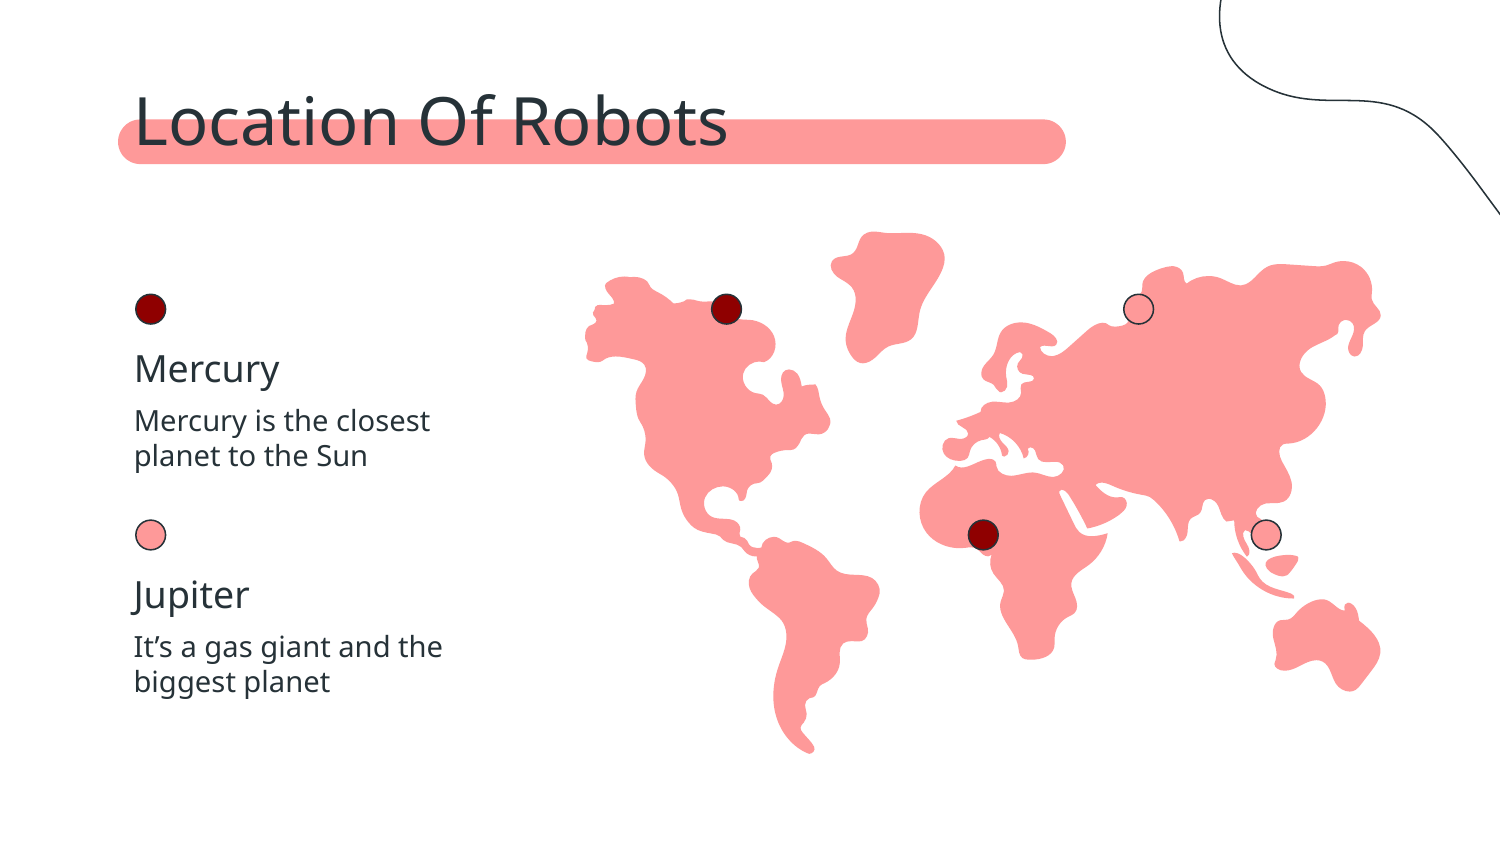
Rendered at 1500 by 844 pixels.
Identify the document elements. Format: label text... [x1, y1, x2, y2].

text_box [135, 294, 166, 325]
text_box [584, 231, 1383, 754]
subtitle Mercury is the closest planet to the Sun [118, 387, 481, 488]
subtitle Jupiter [118, 555, 481, 617]
subtitle It’s a gas giant and the biggest planet [118, 617, 481, 714]
text_box [135, 520, 166, 550]
title Location Of Robots [118, 63, 1382, 165]
subtitle Mercury [118, 329, 481, 387]
